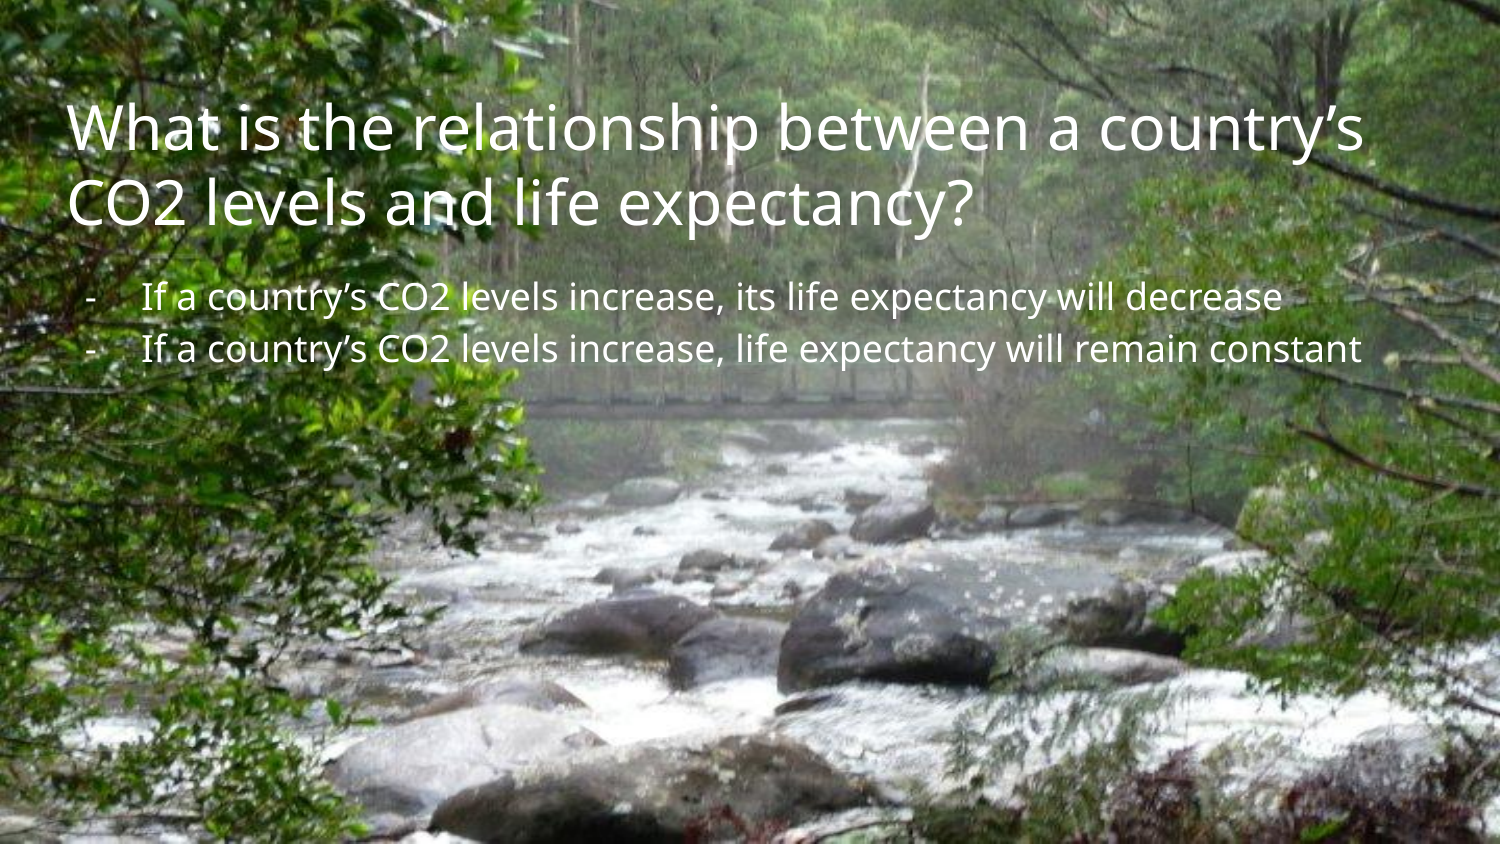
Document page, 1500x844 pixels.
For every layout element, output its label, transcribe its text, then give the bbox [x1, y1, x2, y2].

list If a country’s CO2 levels increase, its life expectancy will decrease If a country’s CO2 levels increase, life expectancy will remain constant [51, 251, 1382, 750]
picture [0, 0, 1500, 844]
title What is the relationship between a country’s CO2 levels and life expectancy? [51, 72, 1449, 167]
